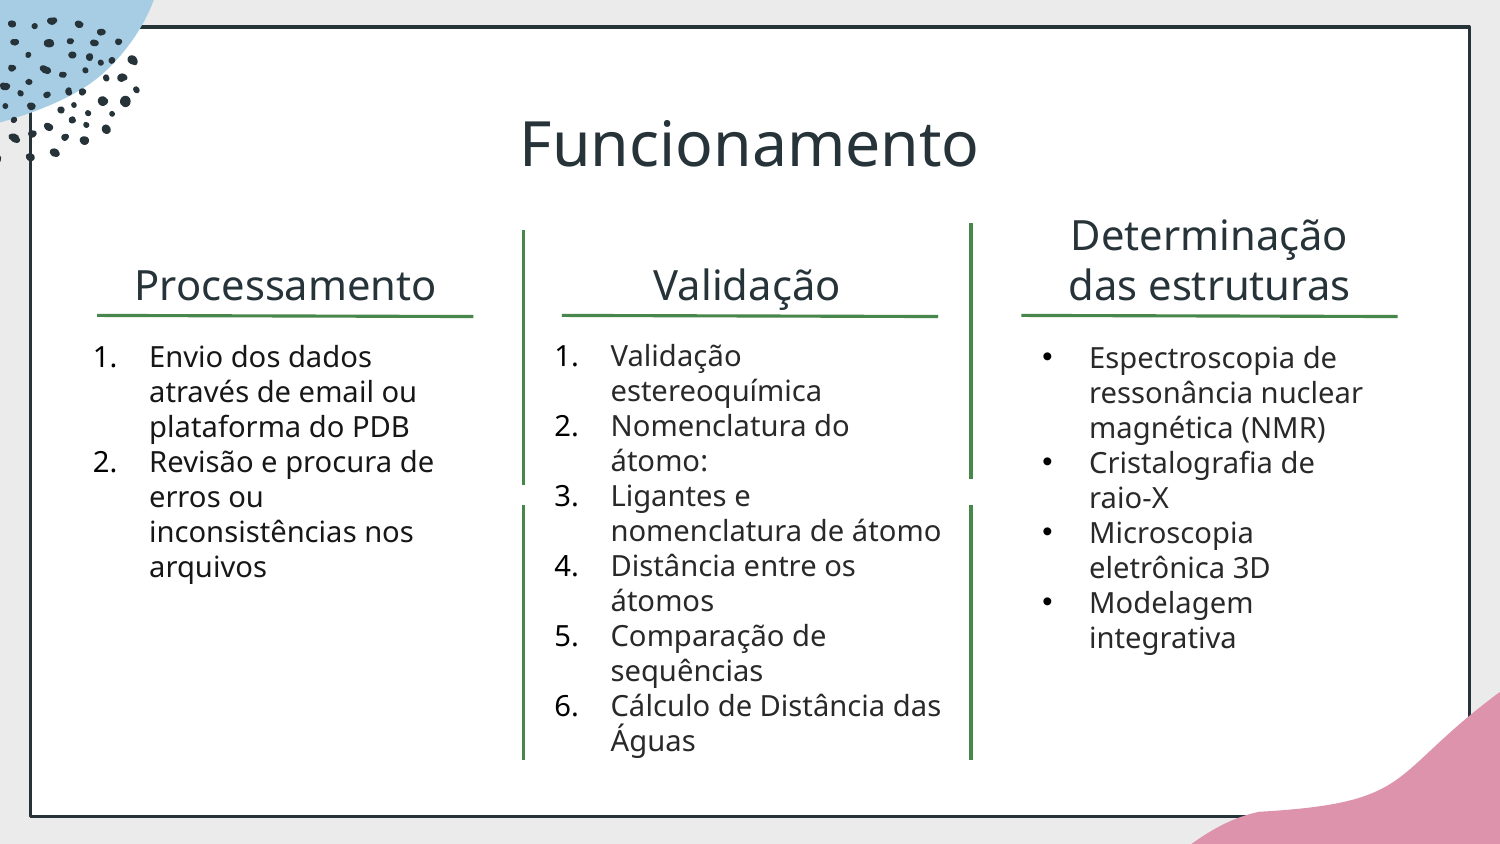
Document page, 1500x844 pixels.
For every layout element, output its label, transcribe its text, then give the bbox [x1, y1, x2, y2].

text_box Envio dos dados através de email ou plataforma do PDB Revisão e procura de erros ou inconsistências nos arquivos [77, 323, 494, 693]
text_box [539, 248, 961, 799]
text_box Processamento [72, 248, 499, 324]
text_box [1016, 194, 1403, 705]
title Funcionamento [116, 88, 1383, 194]
